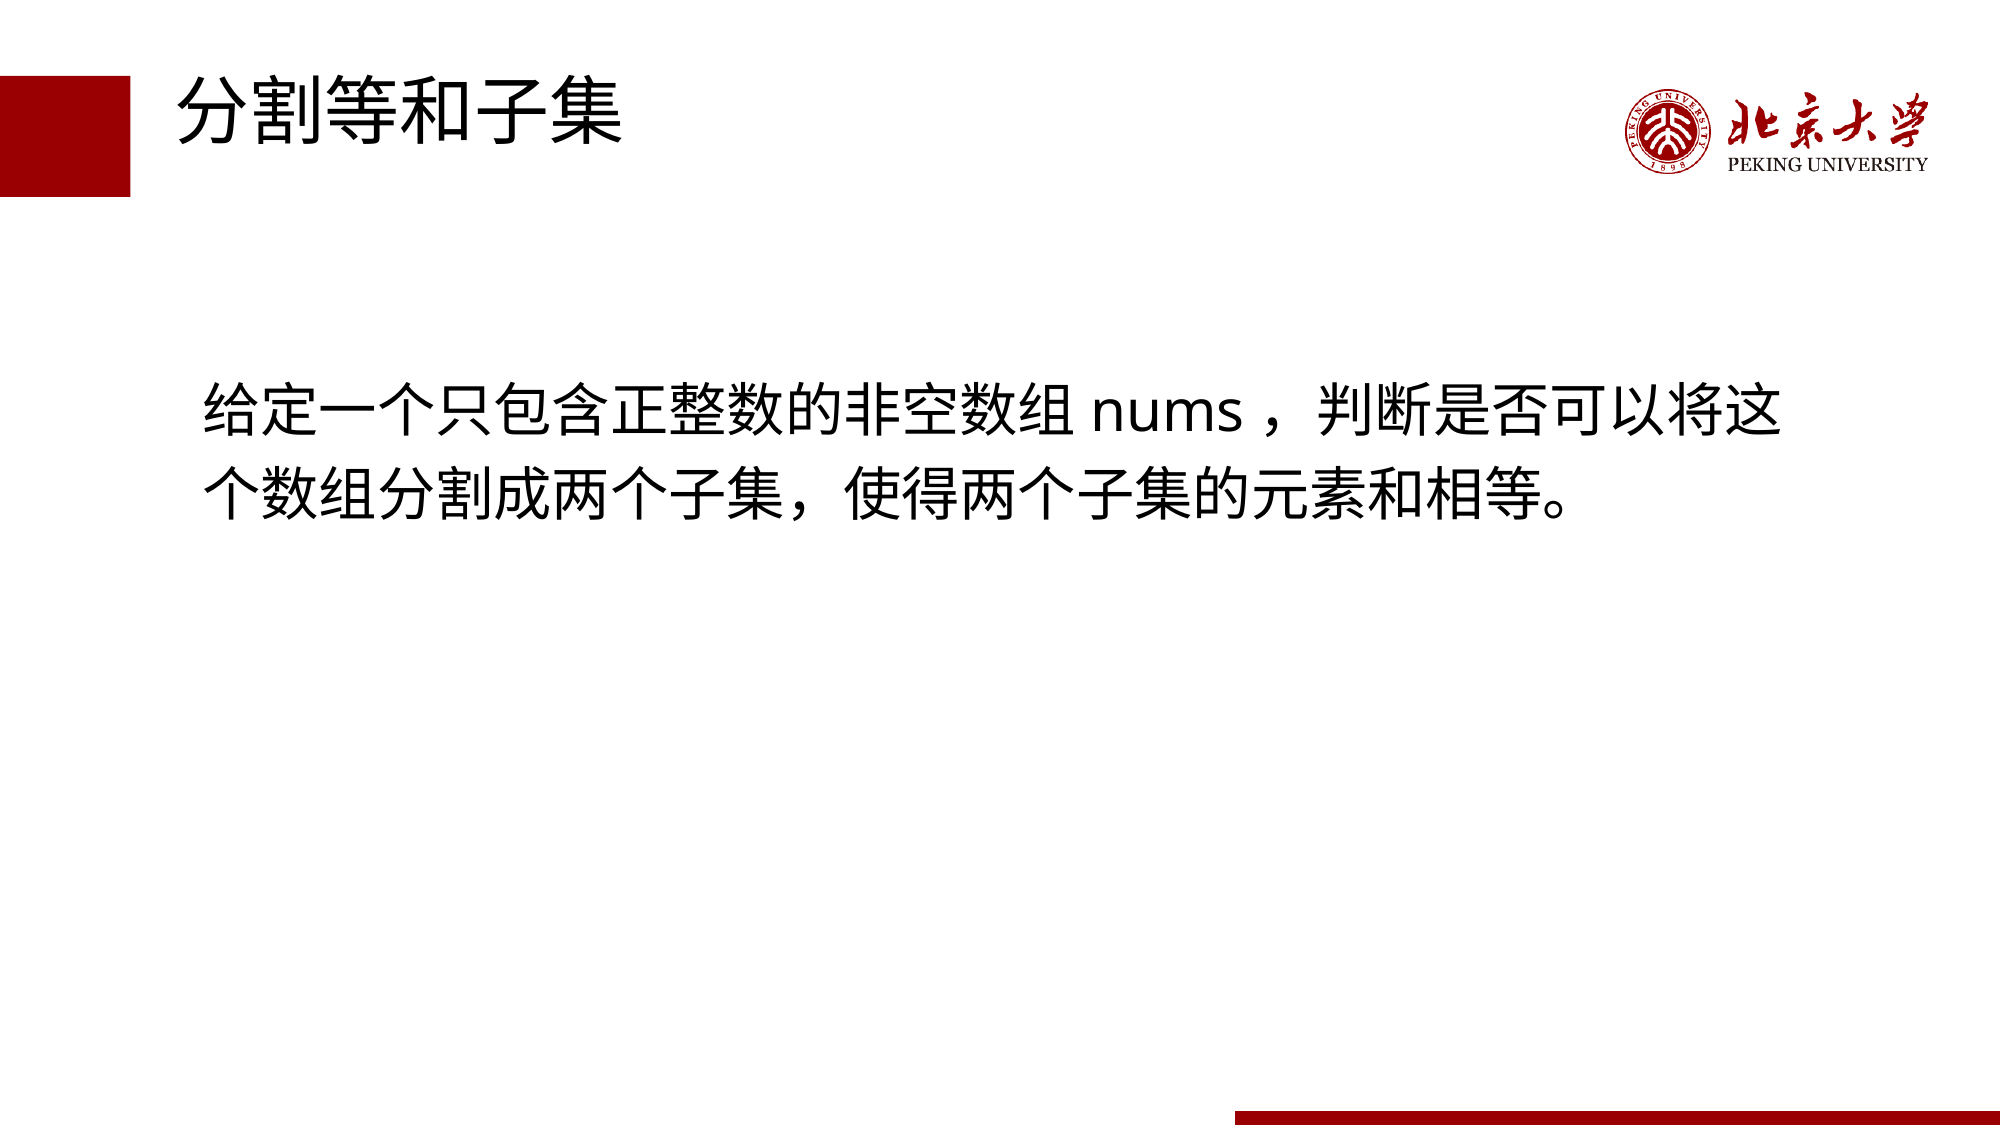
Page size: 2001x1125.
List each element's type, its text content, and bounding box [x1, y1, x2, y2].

text_box [1235, 1111, 2000, 1125]
picture [1625, 89, 1928, 174]
text_box 给定一个只包含正整数的非空数组nums，判断是否可以将这个数组分割成两个子集，使得两个子集的元素和相等。 [187, 351, 1813, 807]
text_box 分割等和子集 [159, 55, 640, 161]
text_box [0, 75, 131, 197]
